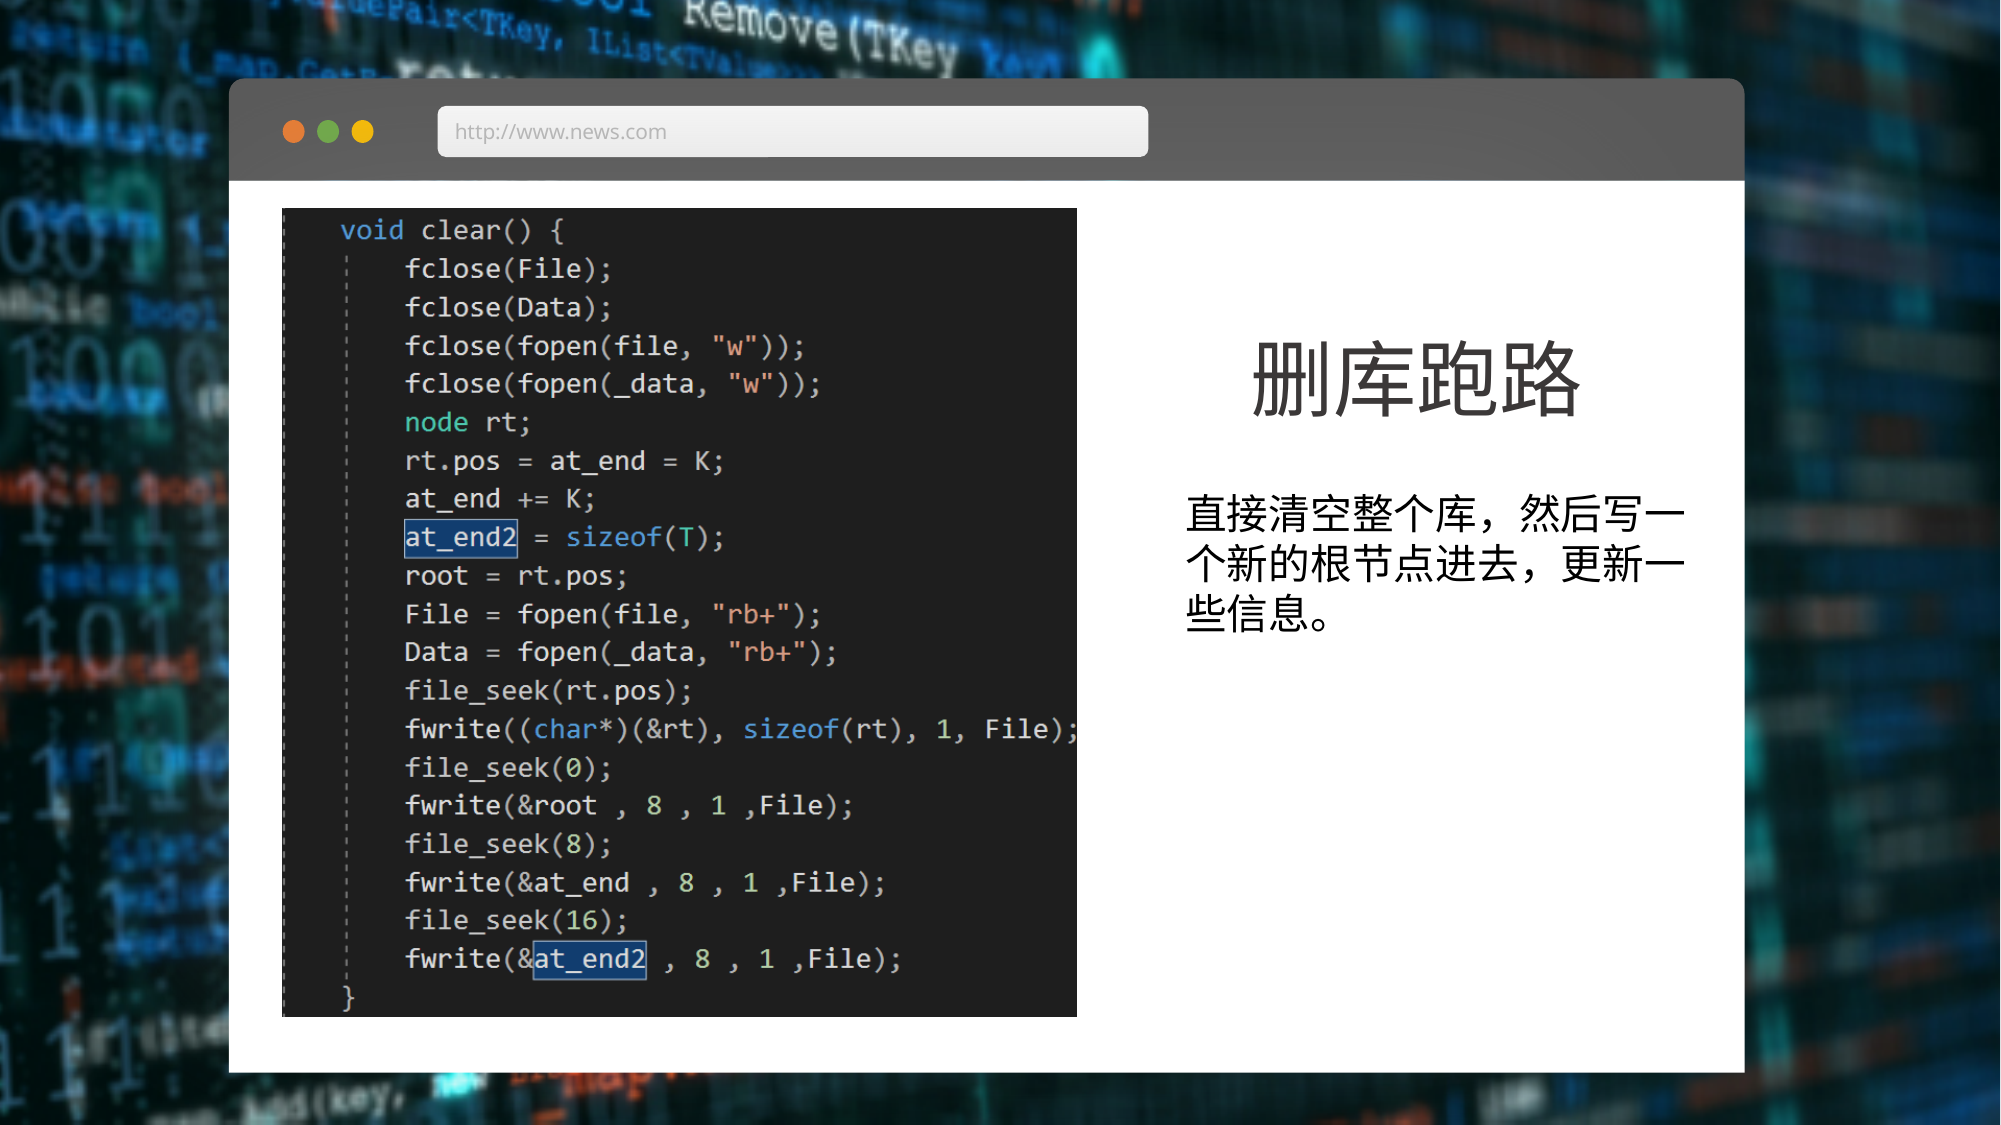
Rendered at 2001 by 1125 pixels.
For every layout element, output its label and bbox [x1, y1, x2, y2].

picture [0, 0, 2001, 1125]
text_box [228, 78, 1745, 1073]
